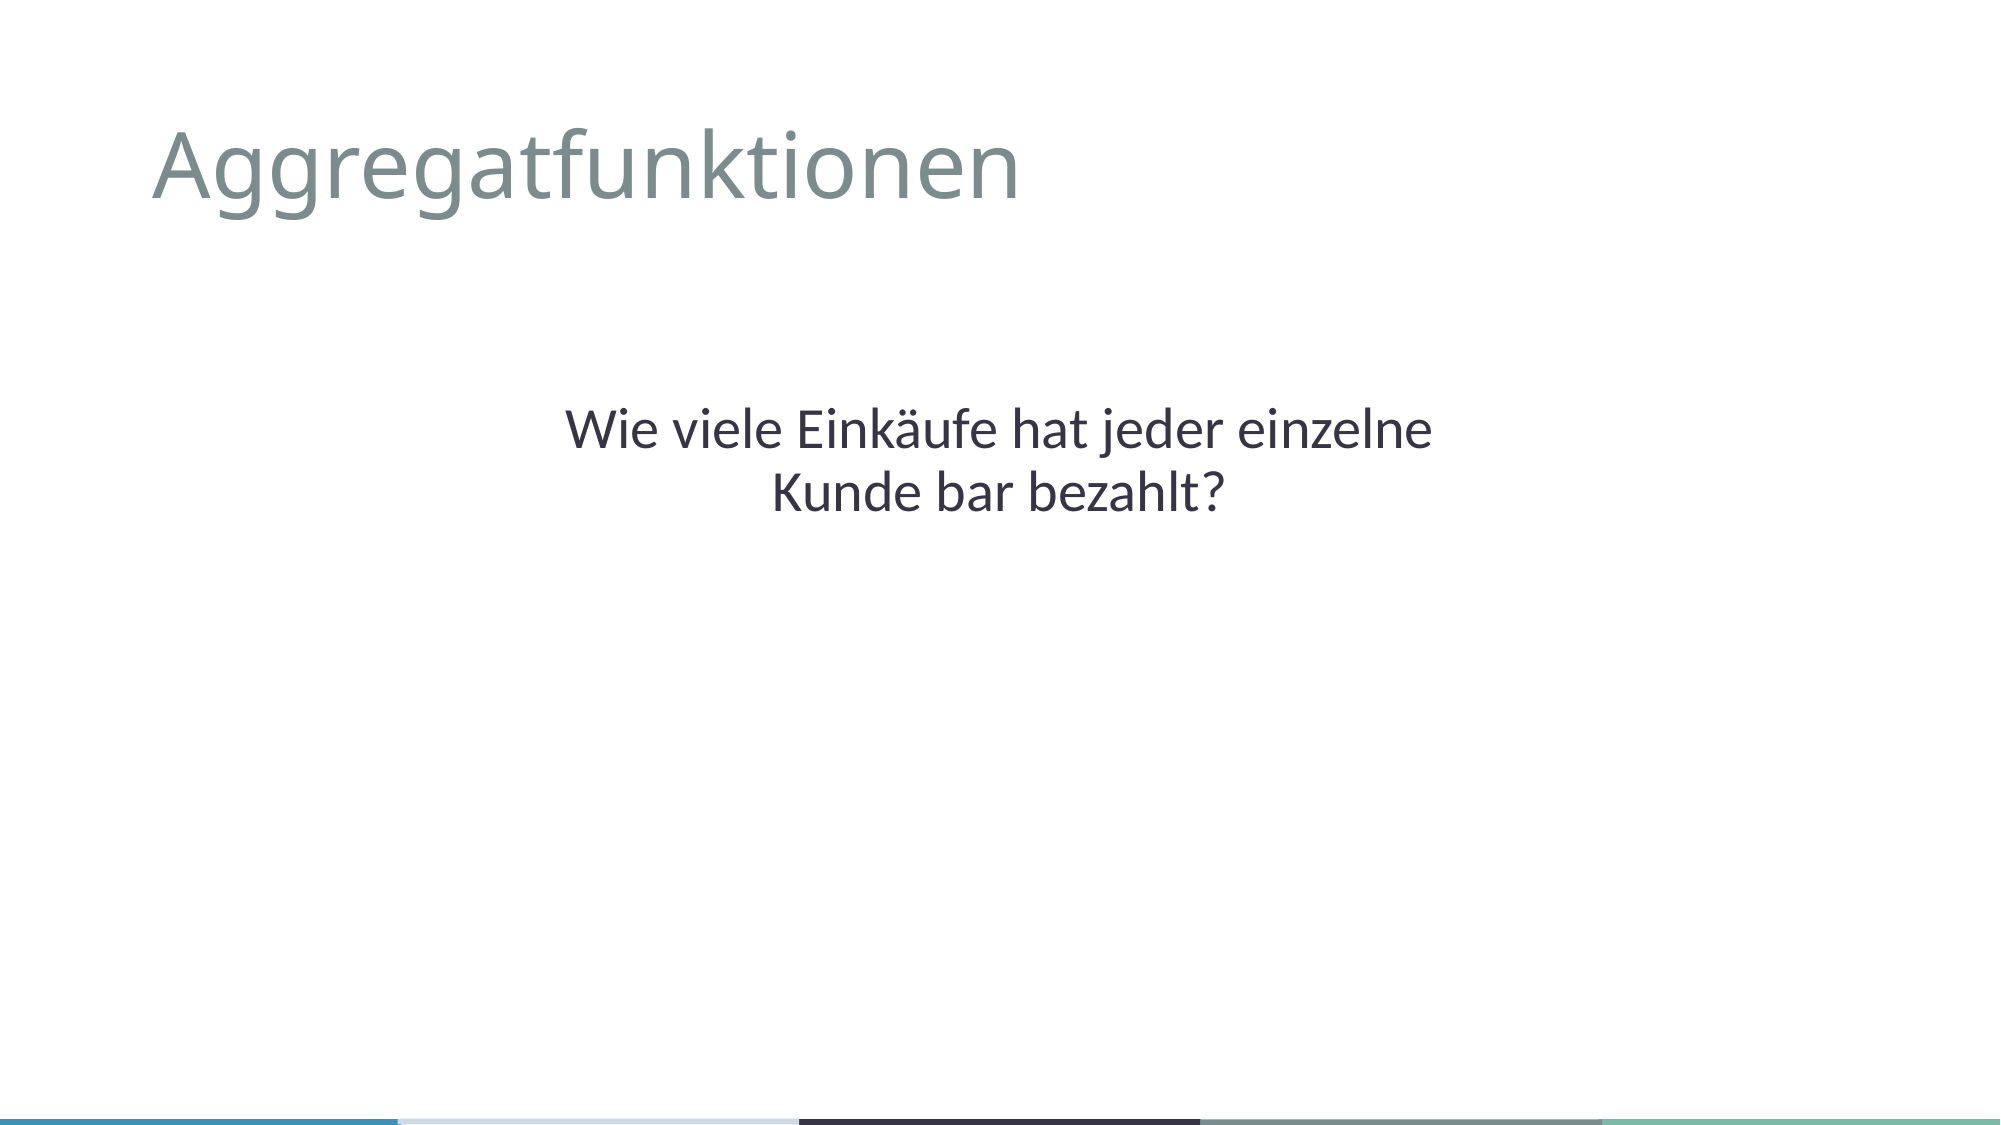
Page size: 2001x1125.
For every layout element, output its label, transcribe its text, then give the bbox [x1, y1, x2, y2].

title Aggregatfunktionen [137, 59, 1863, 278]
list Wie viele Einkäufe hat jeder einzelne Kunde bar bezahlt? [137, 299, 1863, 1014]
